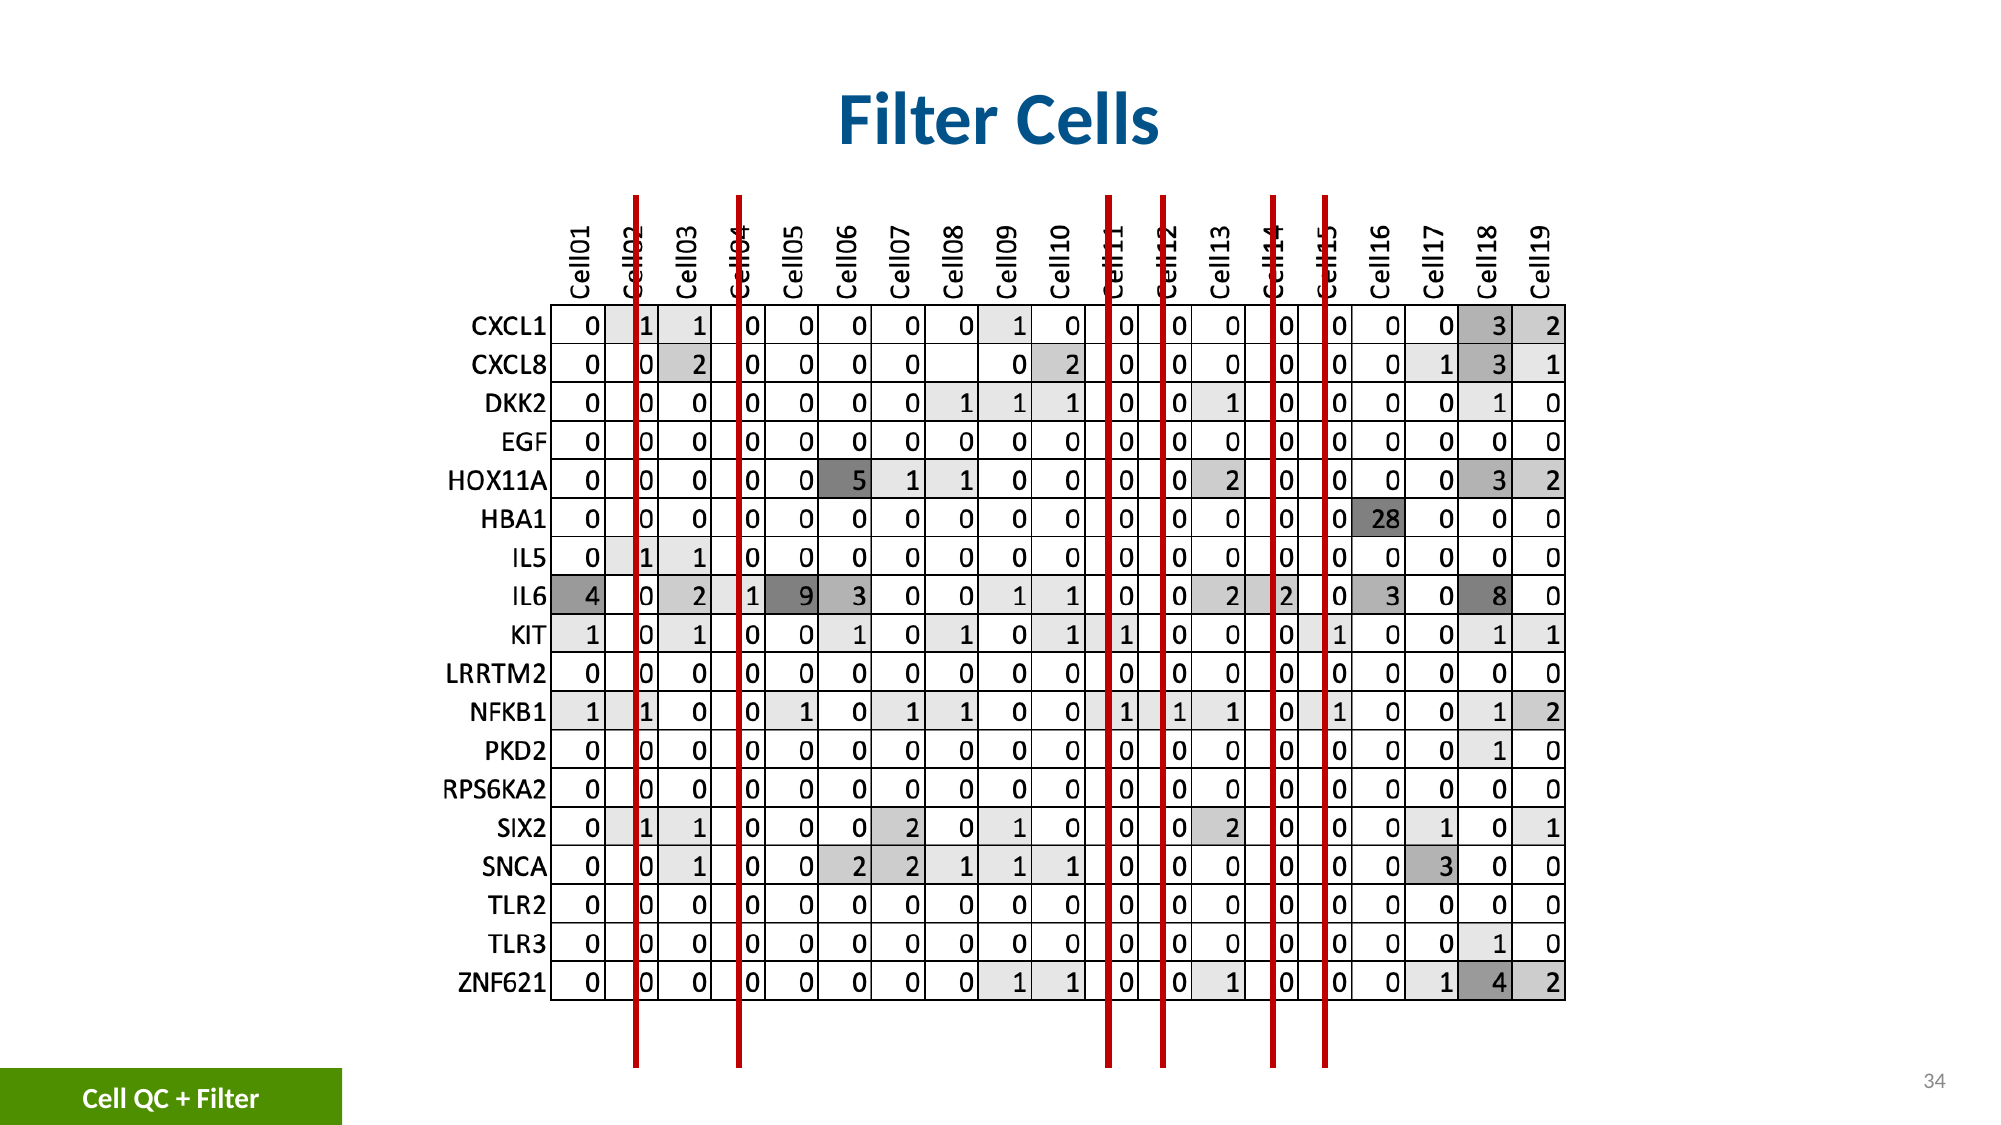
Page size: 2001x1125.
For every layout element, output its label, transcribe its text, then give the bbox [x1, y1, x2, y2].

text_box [422, 194, 1582, 1069]
text_box Cell QC + Filter [0, 1068, 343, 1125]
title Filter Cells [0, 20, 2000, 209]
